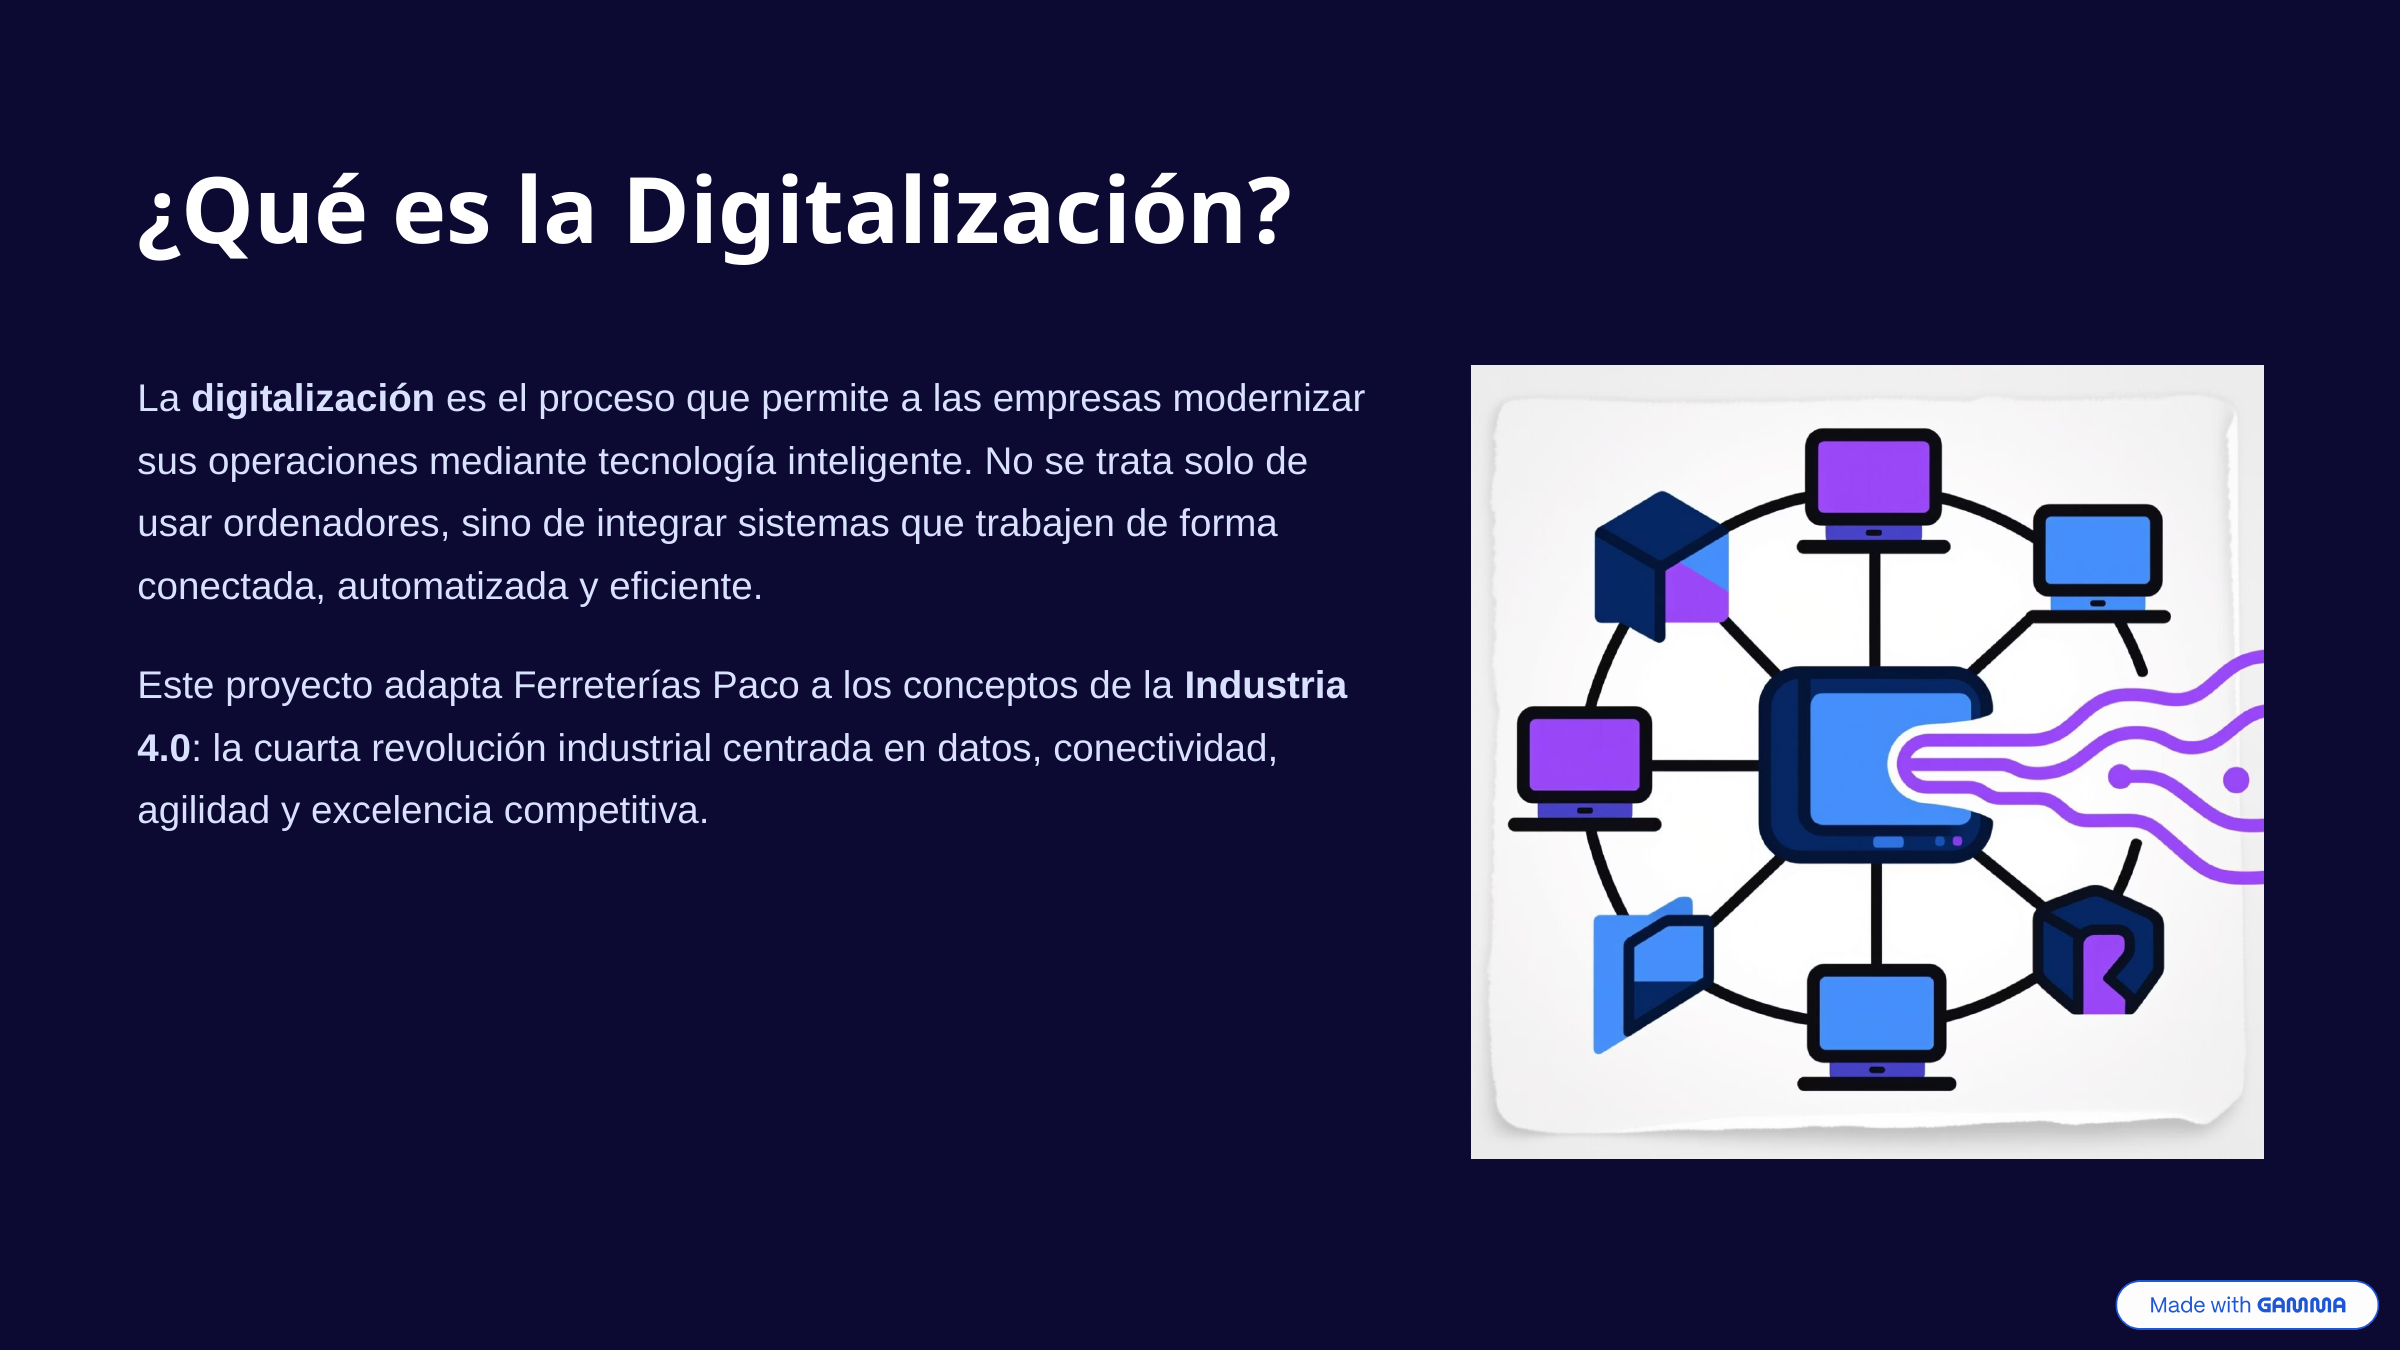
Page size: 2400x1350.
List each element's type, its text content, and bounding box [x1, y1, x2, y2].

picture [1471, 365, 2264, 1159]
text_box Este proyecto adapta Ferreterías Paco a los conceptos de la Industria 4.0: la cuarta revolución industrial centrada en datos, conectividad, agilidad y excelencia competitiva. [137, 643, 1375, 833]
text_box La digitalización es el proceso que permite a las empresas modernizar sus operaciones mediante tecnología inteligente. No se trata solo de usar ordenadores, sino de integrar sistemas que trabajen de forma conectada, automatizada y eficiente. [137, 356, 1375, 609]
text_box ¿Qué es la Digitalización? [137, 147, 1428, 263]
picture [2106, 1271, 2389, 1339]
